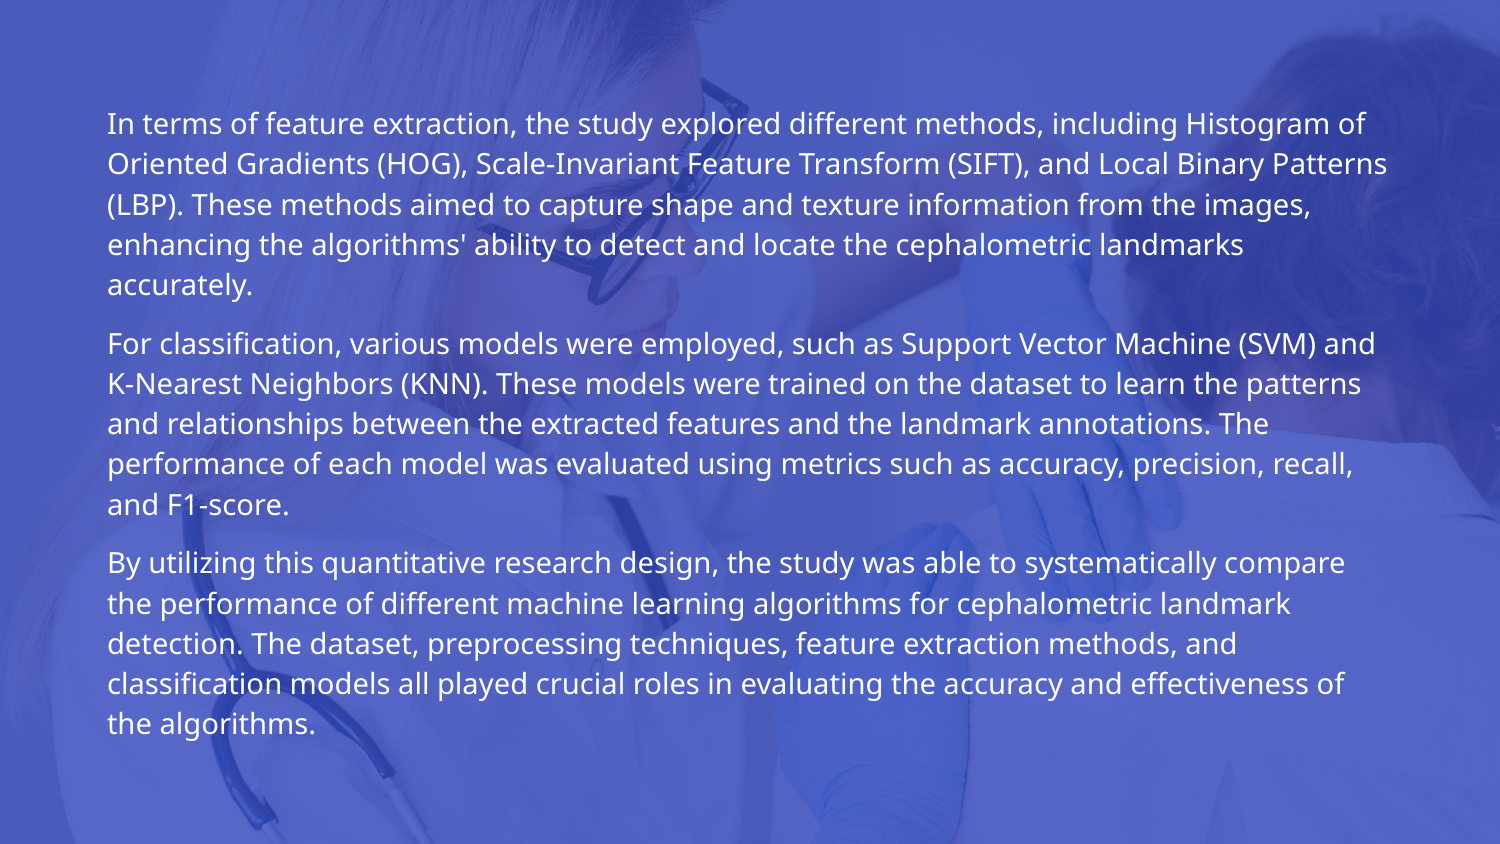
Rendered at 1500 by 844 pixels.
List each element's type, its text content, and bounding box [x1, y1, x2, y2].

text_box In terms of feature extraction, the study explored different methods, including Histogram of Oriented Gradients (HOG), Scale-Invariant Feature Transform (SIFT), and Local Binary Patterns (LBP). These methods aimed to capture shape and texture information from the images, enhancing the algorithms' ability to detect and locate the cephalometric landmarks accurately. For classification, various models were employed, such as Support Vector Machine (SVM) and K-Nearest Neighbors (KNN). These models were trained on the dataset to learn the patterns and relationships between the extracted features and the landmark annotations. The performance of each model was evaluated using metrics such as accuracy, precision, recall, and F1-score. By utilizing this quantitative research design, the study was able to systematically compare the performance of different machine learning algorithms for cephalometric landmark detection. The dataset, preprocessing techniques, feature extraction methods, and classification models all played crucial roles in evaluating the accuracy and effectiveness of the algorithms. [92, 85, 1408, 756]
